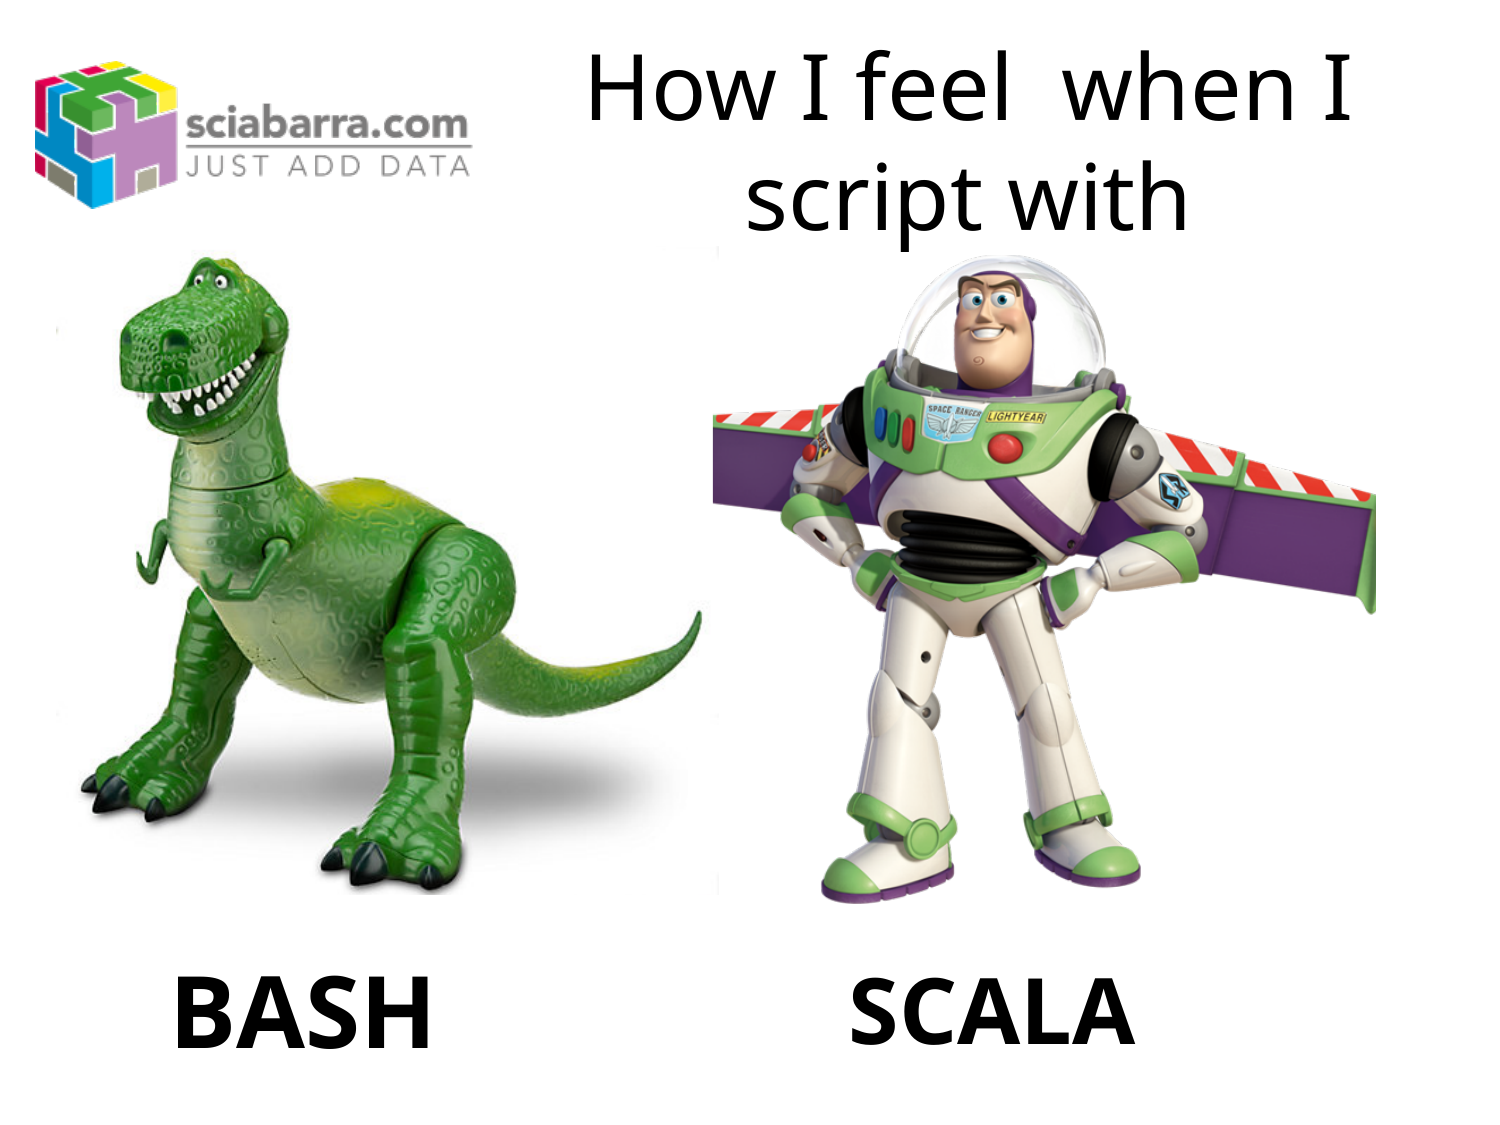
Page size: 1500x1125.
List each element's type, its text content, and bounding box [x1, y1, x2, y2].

picture [35, 61, 477, 209]
title How I feel when I script with [512, 45, 1425, 233]
list SCALA [714, 966, 1378, 1071]
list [712, 254, 1377, 904]
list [55, 246, 720, 896]
list BASH [76, 970, 740, 1076]
